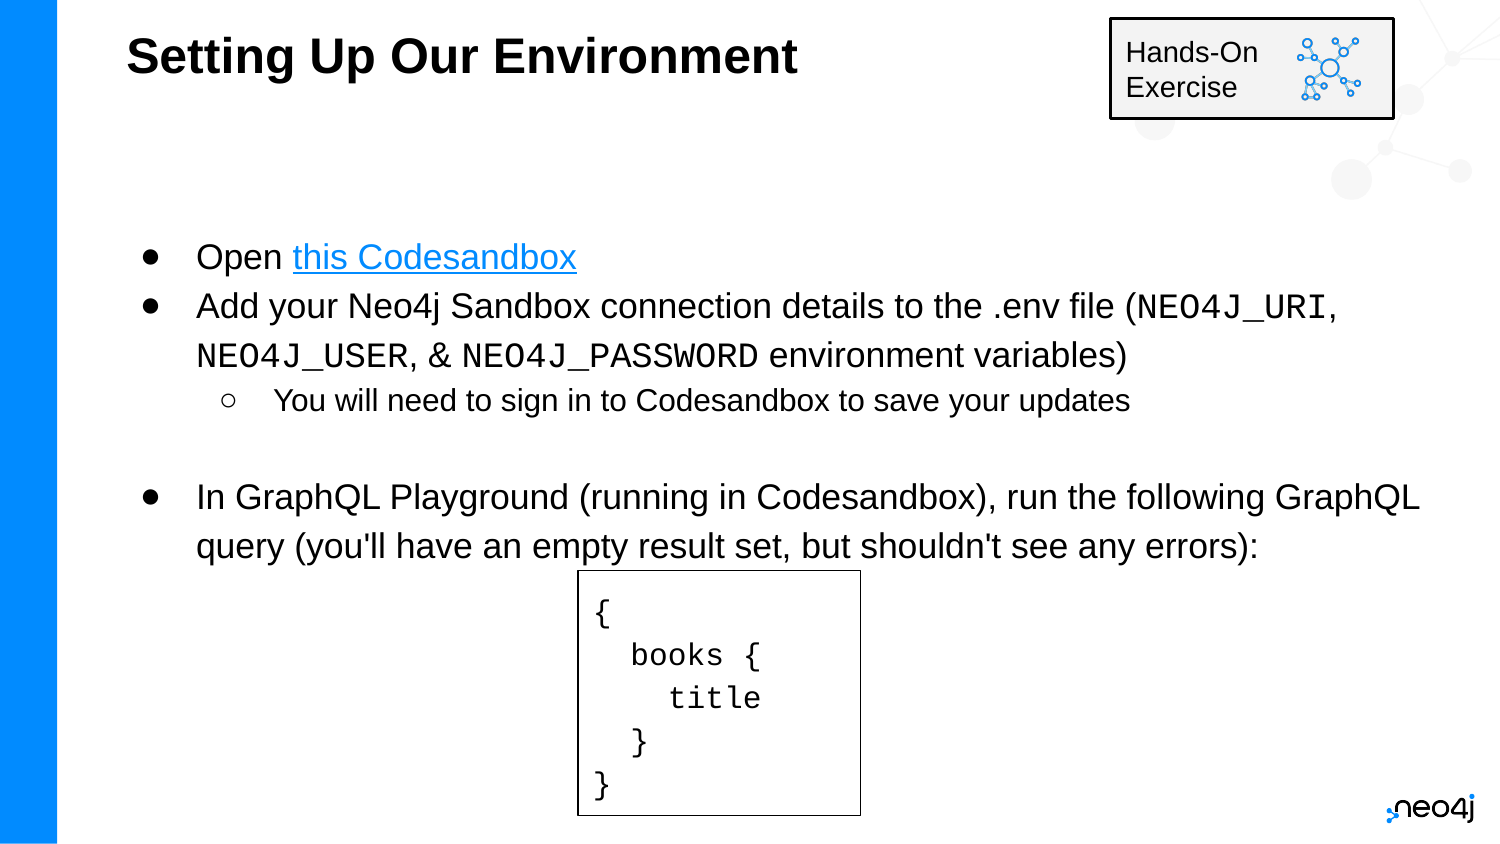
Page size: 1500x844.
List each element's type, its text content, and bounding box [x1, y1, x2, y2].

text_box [1110, 18, 1394, 120]
picture [1134, 0, 1500, 200]
title Setting Up Our Environment [111, 9, 1432, 103]
text_box { books { title } } [577, 570, 861, 816]
list Open this Codesandbox Add your Neo4j Sandbox connection details to the .env file (NEO4J_URI, NEO4J_USER, & NEO4J_PASSWORD environment variables) You will need to sign in to Codesandbox to save your updates In GraphQL Playground (running in Codesandbox), run the following GraphQL query (you'll have an empty result set, but shouldn't see any errors): [104, 169, 1439, 621]
picture [1385, 791, 1476, 826]
